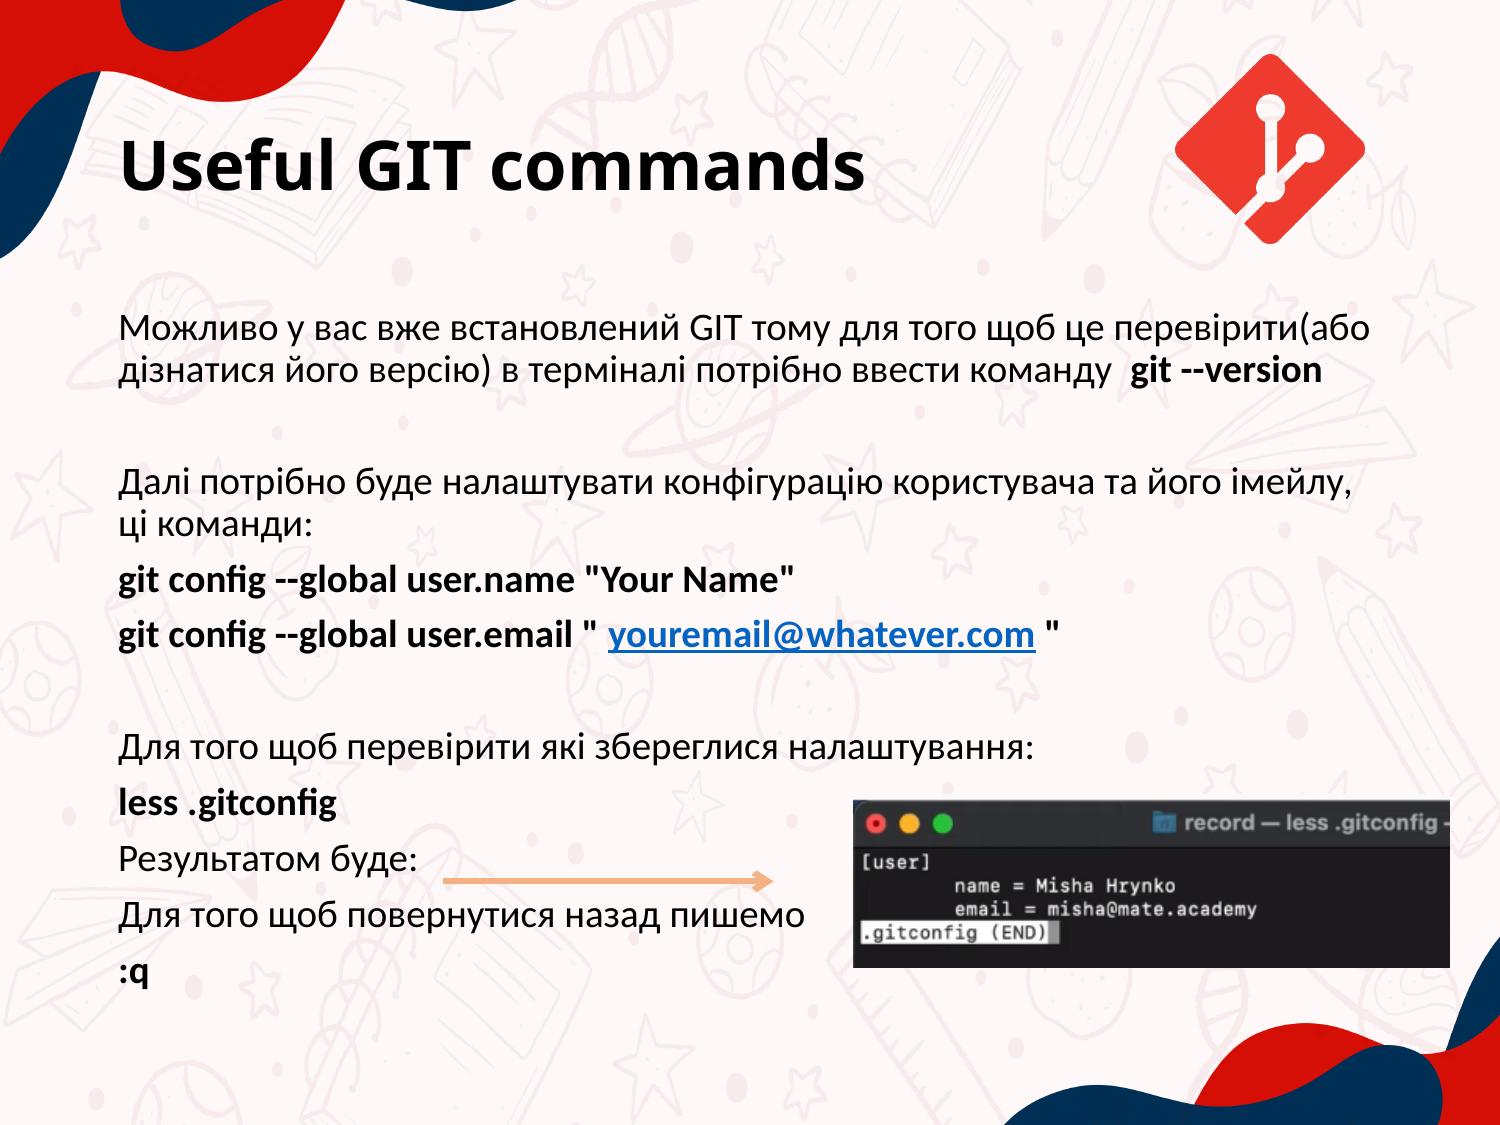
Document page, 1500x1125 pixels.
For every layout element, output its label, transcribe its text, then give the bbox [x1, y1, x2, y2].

title Useful GIT commands [103, 59, 1397, 278]
list Можливо у вас вже встановлений GIT тому для того щоб це перевірити(або дізнатися його версію) в терміналі потрібно ввести команду git --version Далі потрібно буде налаштувати конфігурацію користувача та його імейлу, ці команди: git config --global user.name "Your Name" git config --global user.email " youremail@whatever.com " Для того щоб перевірити які збереглися налаштування: less .gitconfig Результатом буде: Для того щоб повернутися назад пишемо :q [103, 299, 1397, 1014]
picture [0, 0, 1500, 1125]
